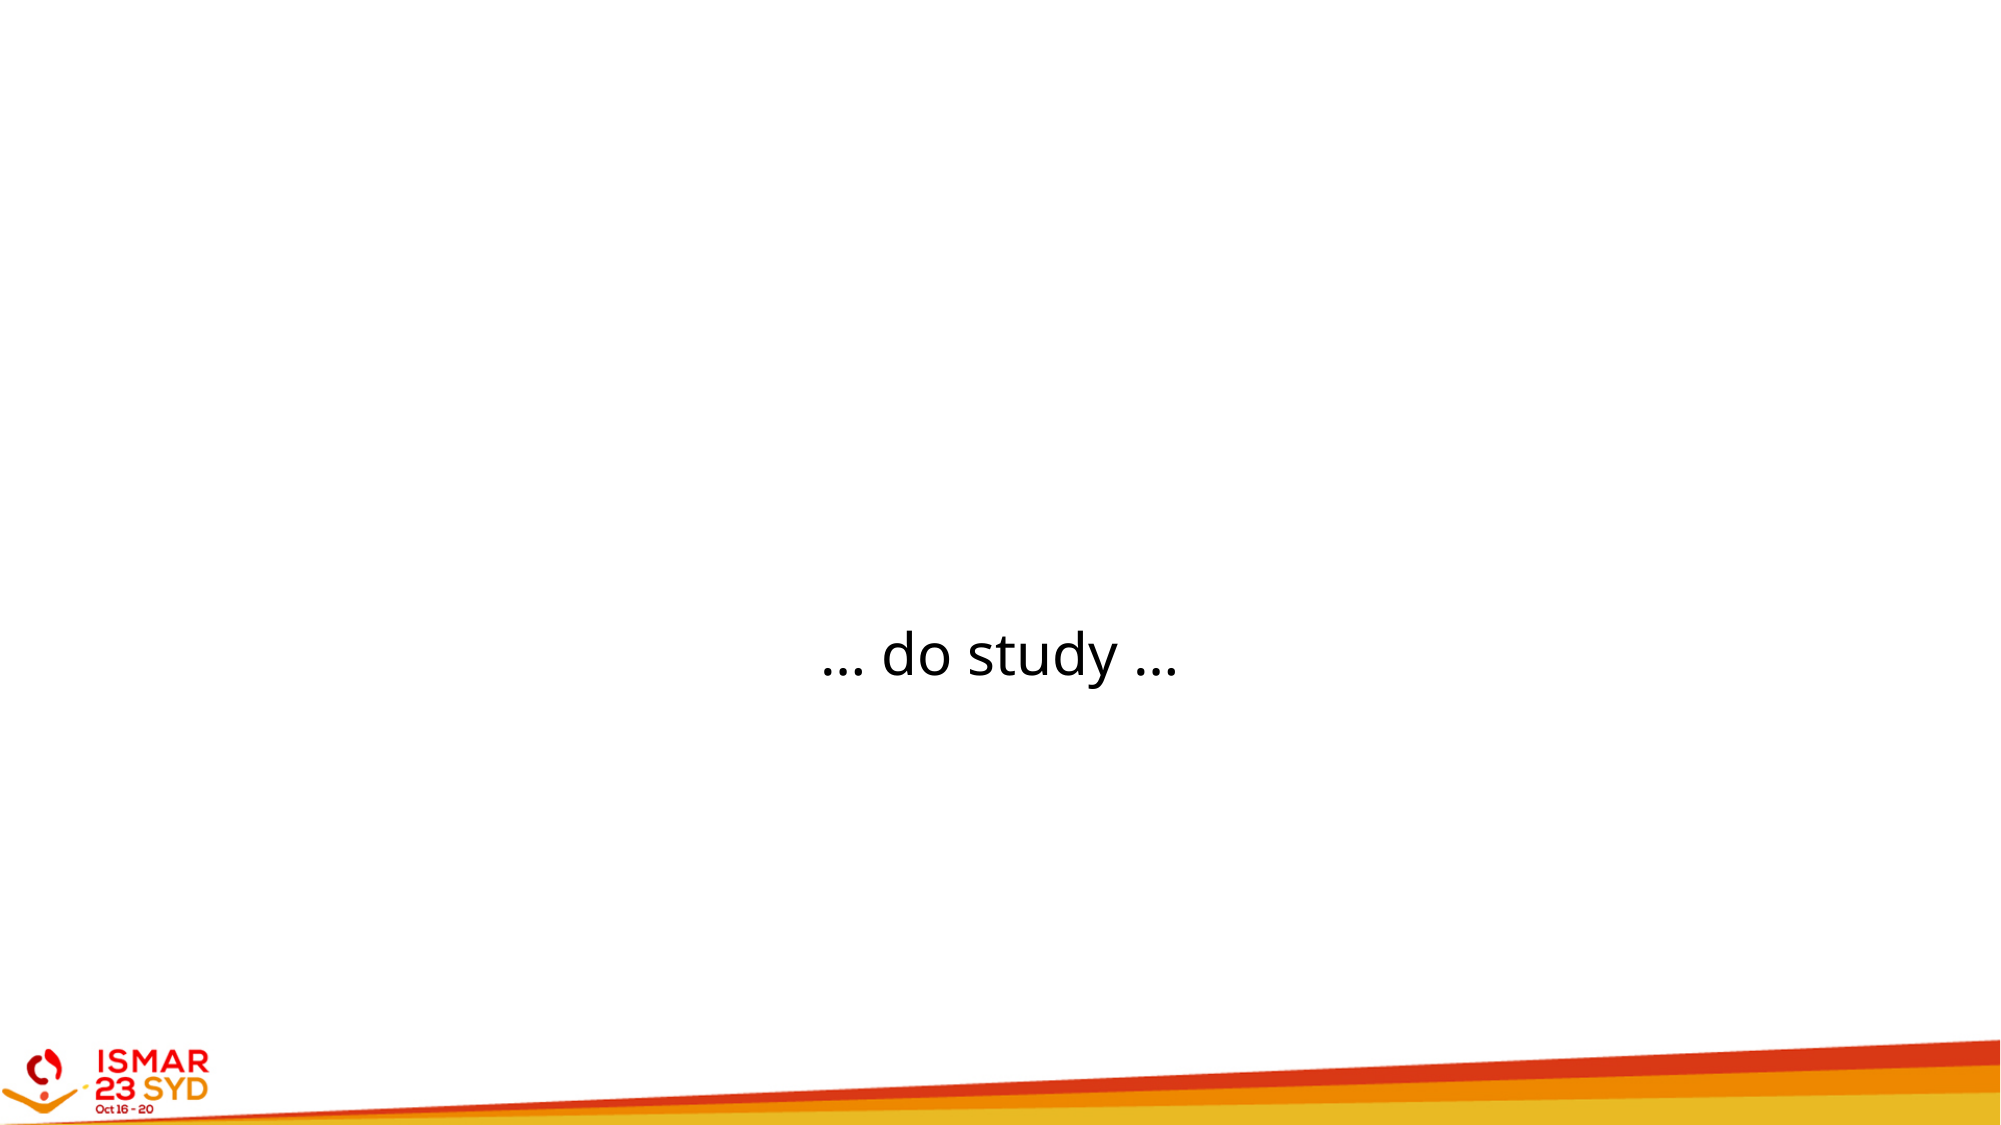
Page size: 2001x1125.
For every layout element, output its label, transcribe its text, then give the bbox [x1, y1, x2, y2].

picture [0, 0, 2001, 1125]
list … do study … [137, 299, 1863, 1014]
